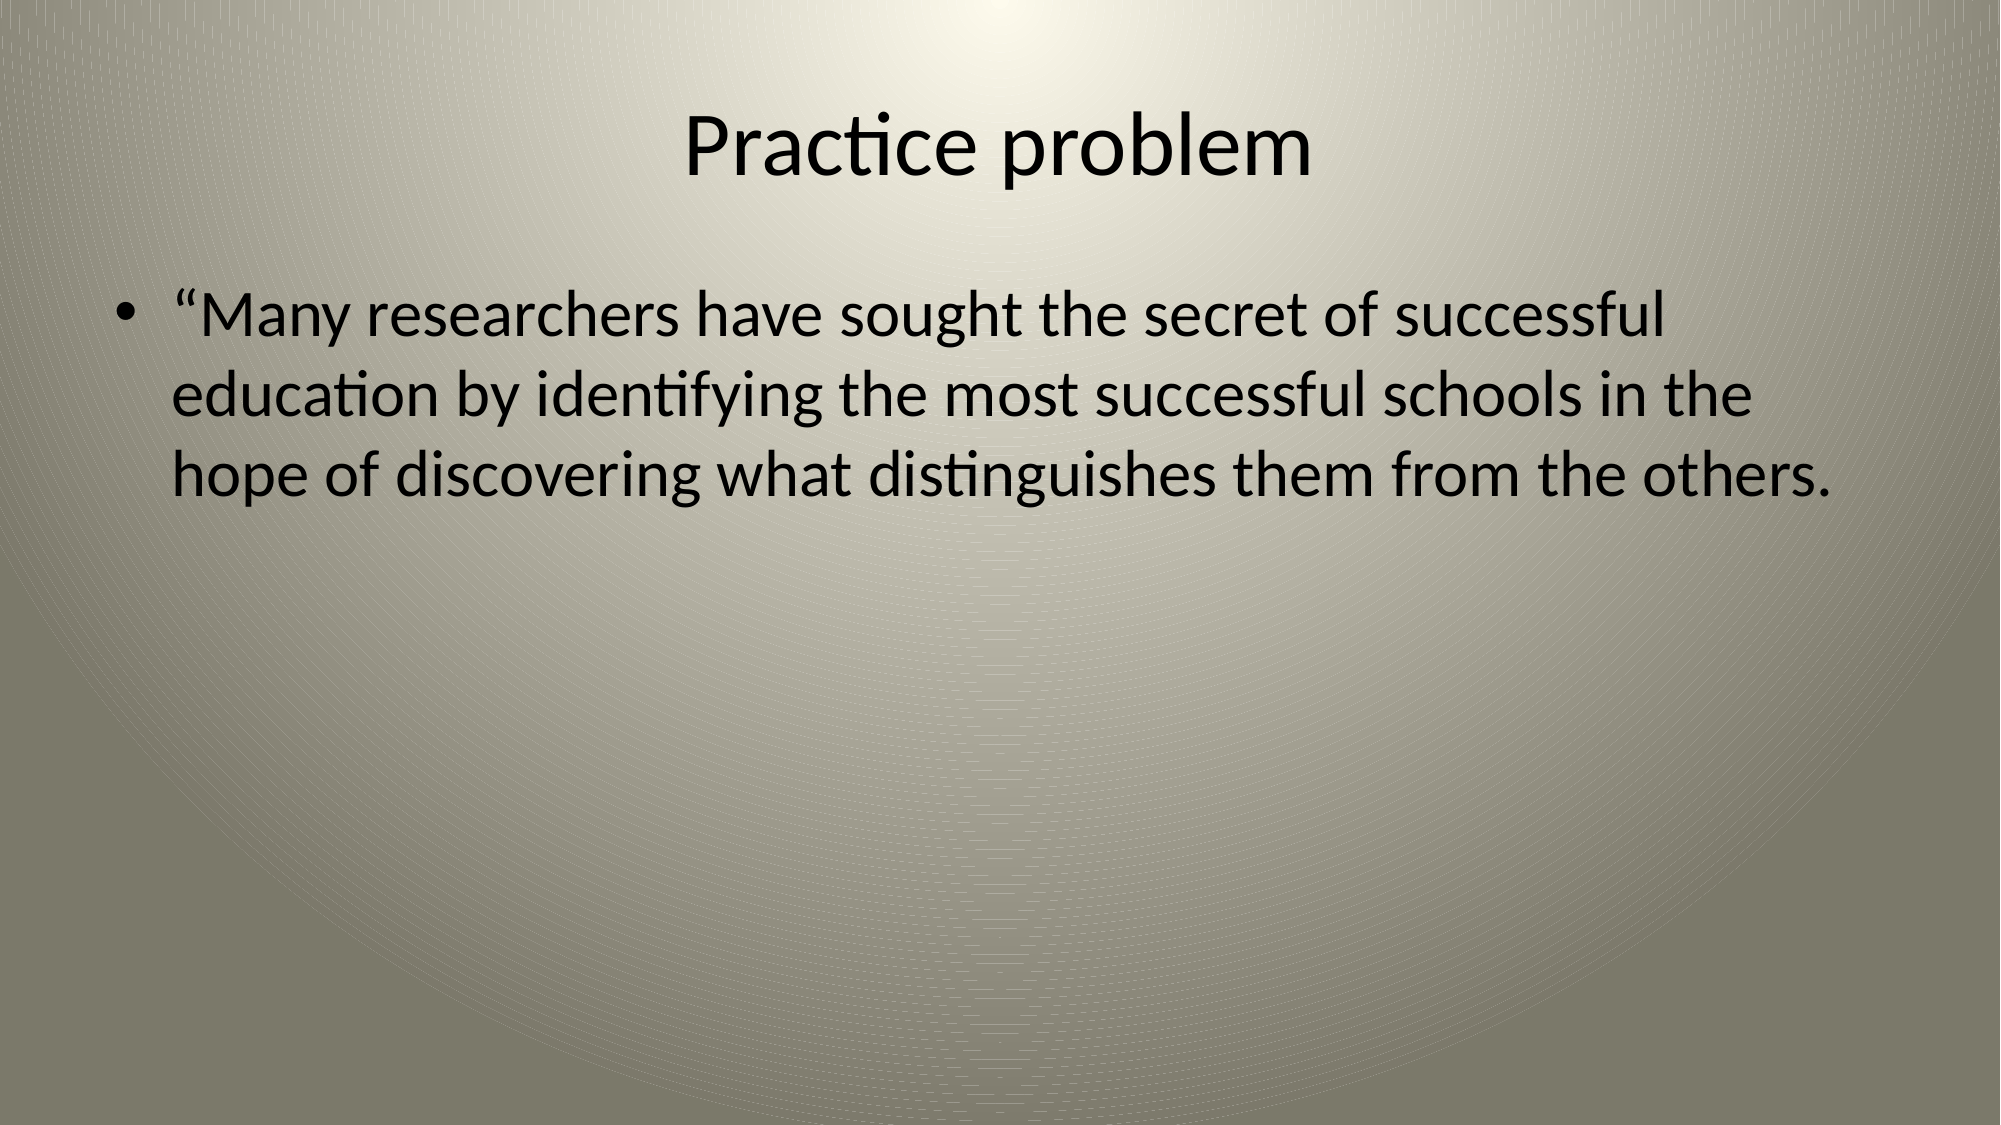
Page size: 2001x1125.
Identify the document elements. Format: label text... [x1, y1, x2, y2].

list “Many researchers have sought the secret of successful education by identifying the most successful schools in the hope of discovering what distinguishes them from the others. [99, 262, 1900, 1005]
title Practice problem [99, 45, 1900, 233]
